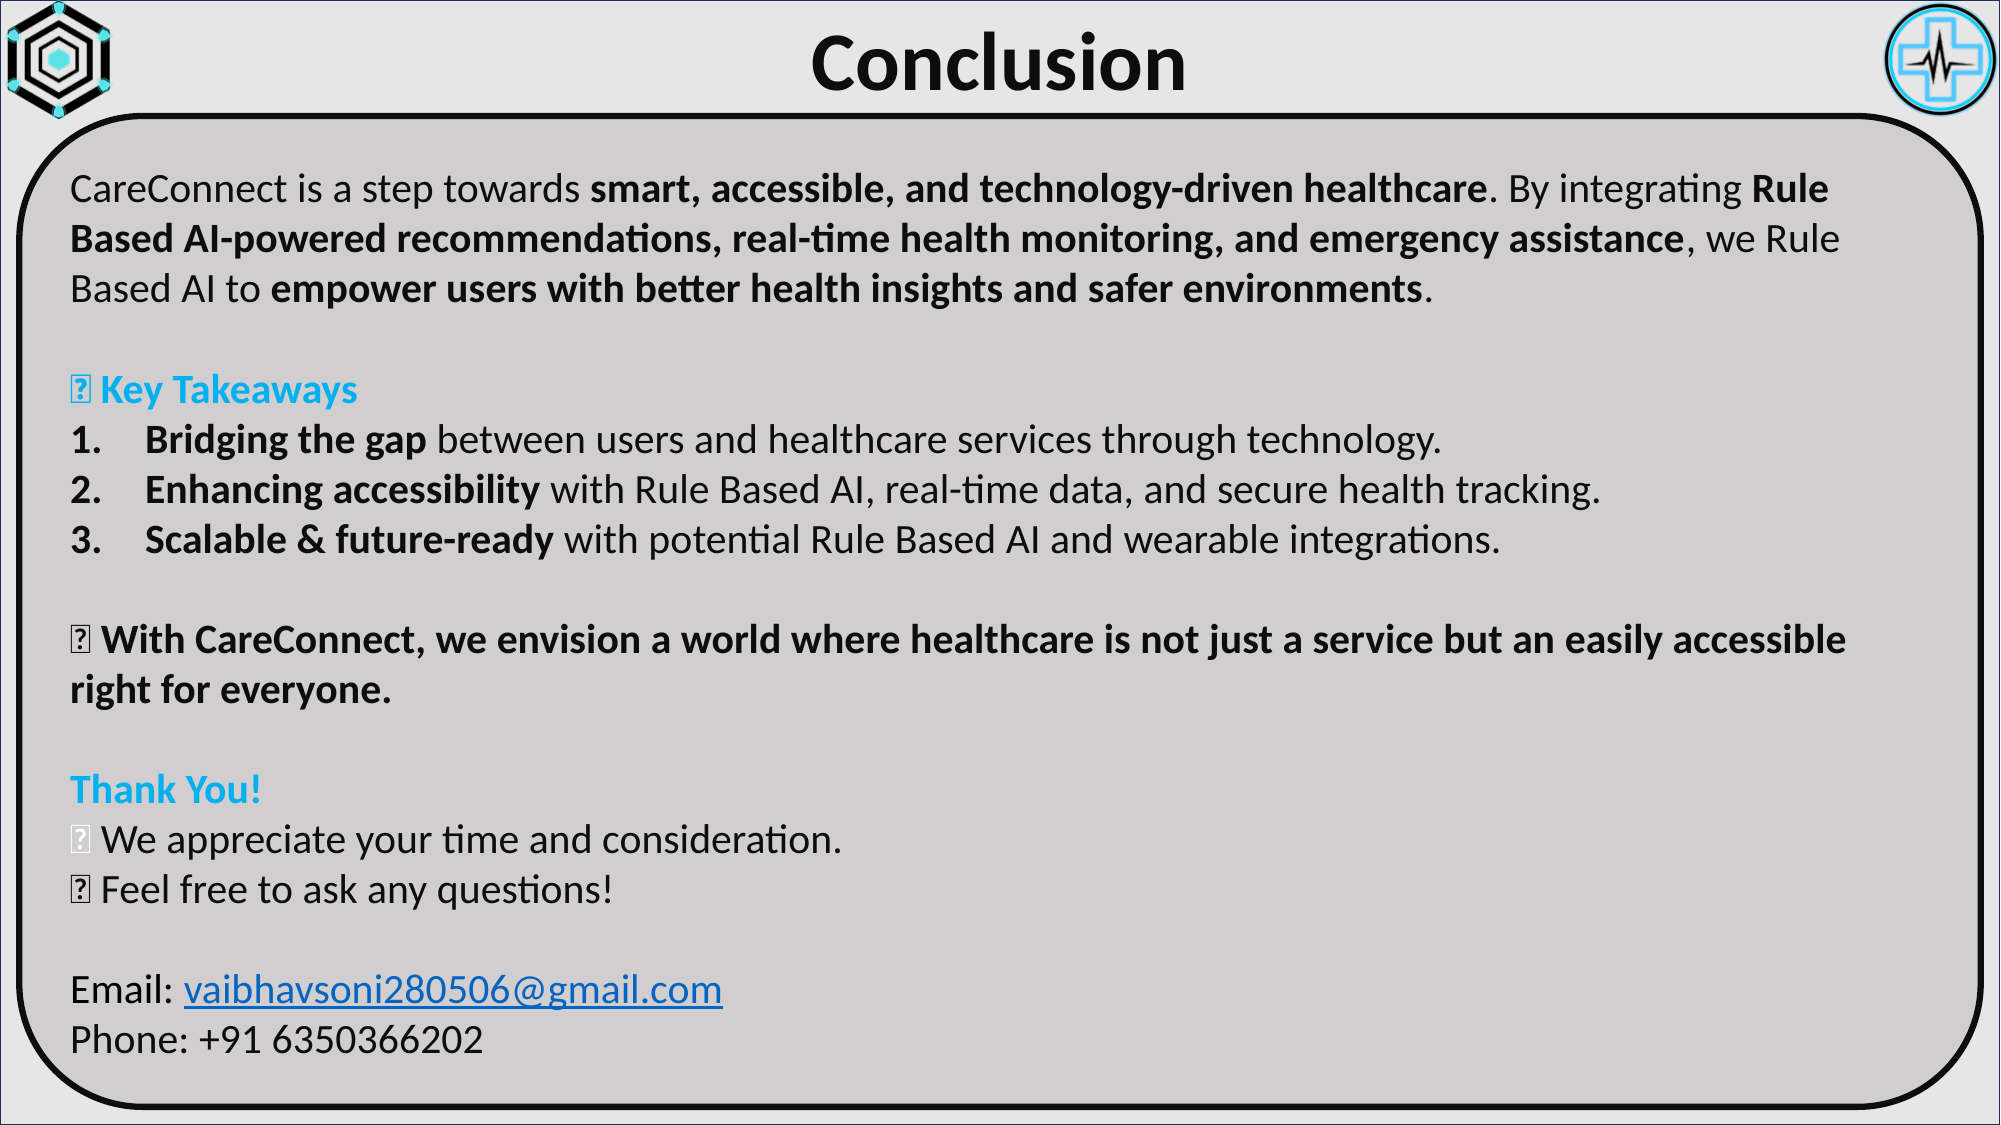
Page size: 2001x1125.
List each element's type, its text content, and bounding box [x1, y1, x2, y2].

text_box [1605, 0, 1881, 117]
text_box Conclusion [395, 0, 1605, 115]
picture [1881, 0, 2000, 119]
text_box CareConnect is a step towards smart, accessible, and technology-driven healthcare. By integrating Rule Based AI-powered recommendations, real-time health monitoring, and emergency assistance, we Rule Based AI to empower users with better health insights and safer environments. 🔹 Key Takeaways Bridging the gap between users and healthcare services through technology. Enhancing accessibility with Rule Based AI, real-time data, and secure health tracking. Scalable & future-ready with potential Rule Based AI and wearable integrations. 💡 With CareConnect, we envision a world where healthcare is not just a service but an easily accessible right for everyone. Thank You! 🙏 We appreciate your time and consideration. 📩 Feel free to ask any questions! Email: vaibhavsoni280506@gmail.com Phone: +91 6350366202 [18, 114, 1982, 1108]
picture [0, 0, 118, 119]
text_box [118, 0, 395, 117]
text_box [0, 119, 2000, 1125]
